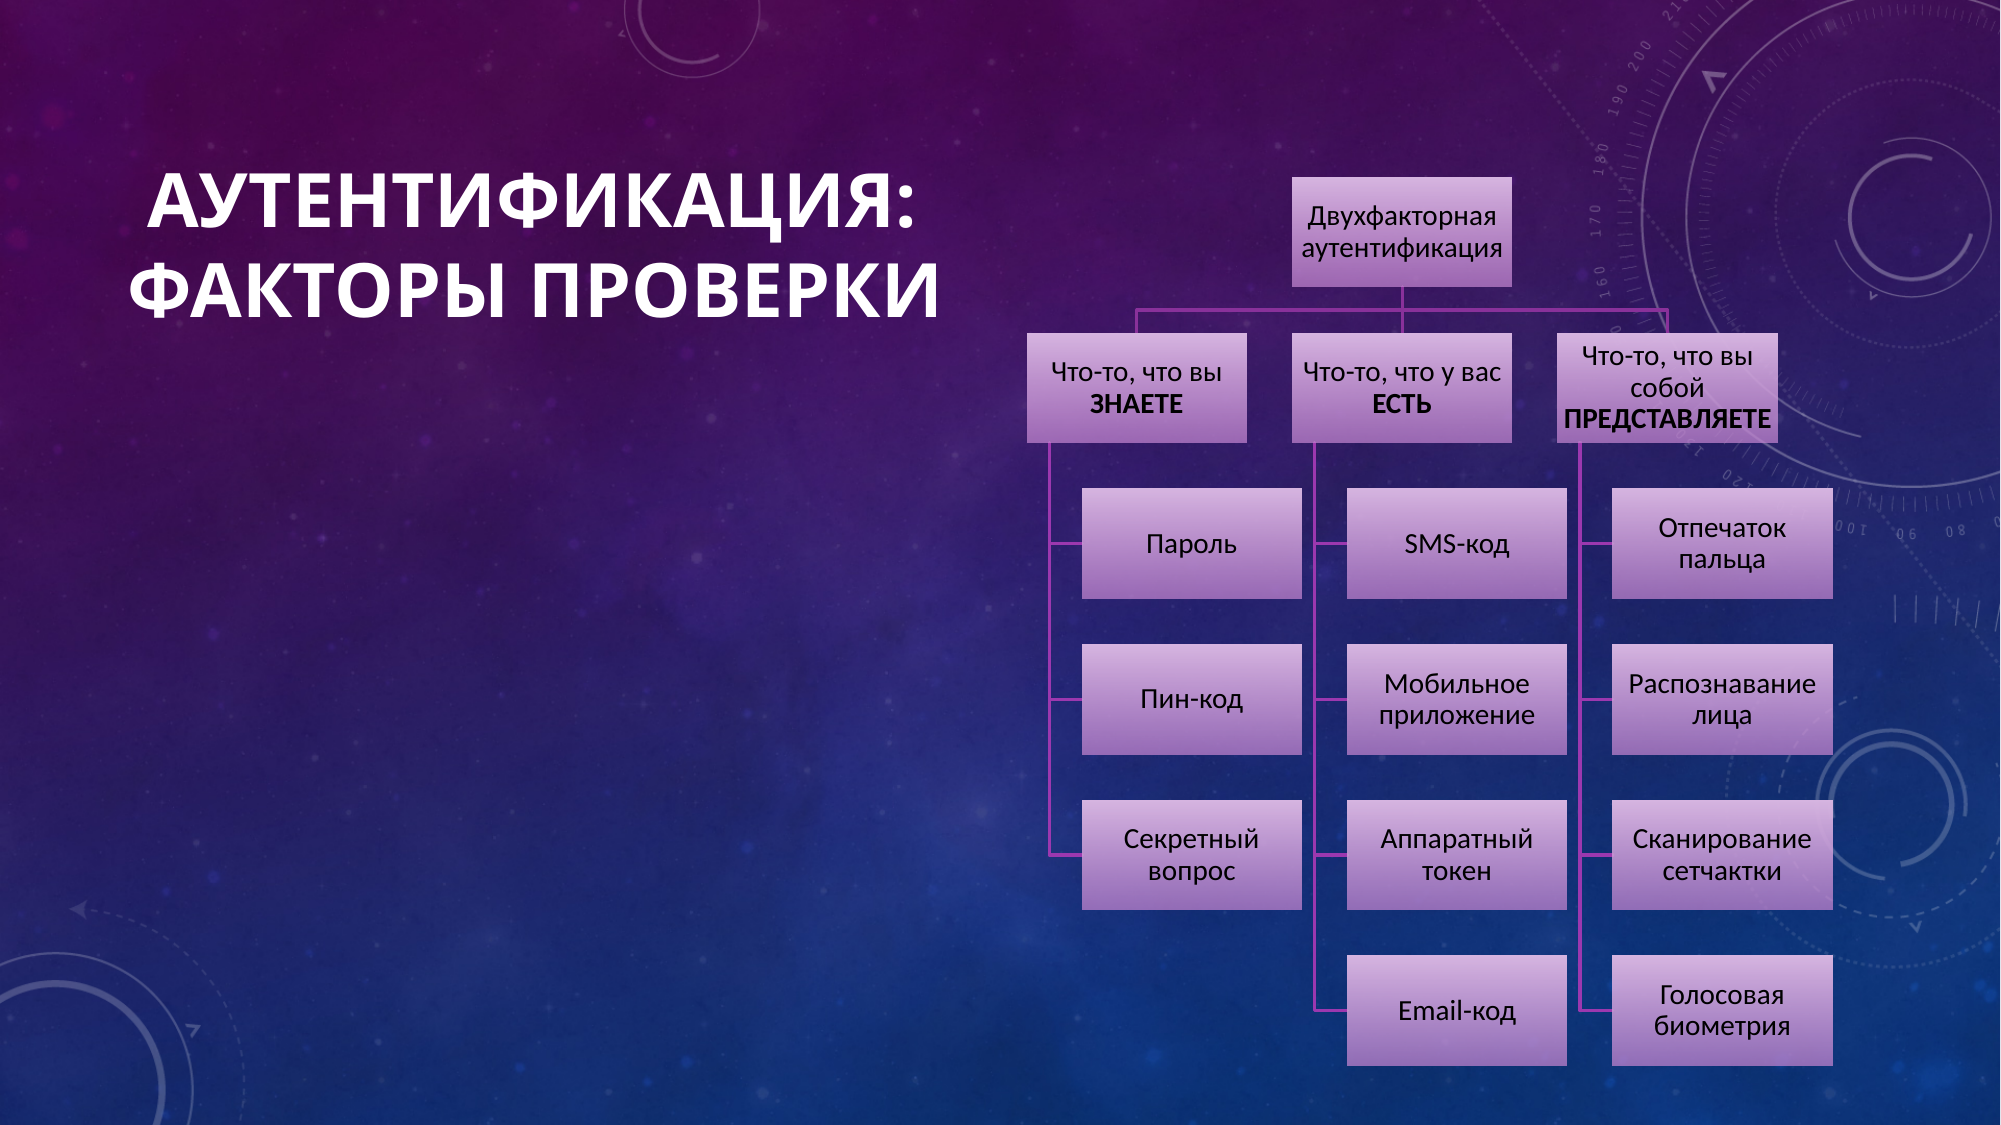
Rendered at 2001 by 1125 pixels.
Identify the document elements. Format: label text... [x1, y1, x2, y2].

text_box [762, 176, 2000, 1067]
picture [0, 0, 2001, 1125]
title Аутентификация: факторы проверки [112, 99, 1775, 385]
